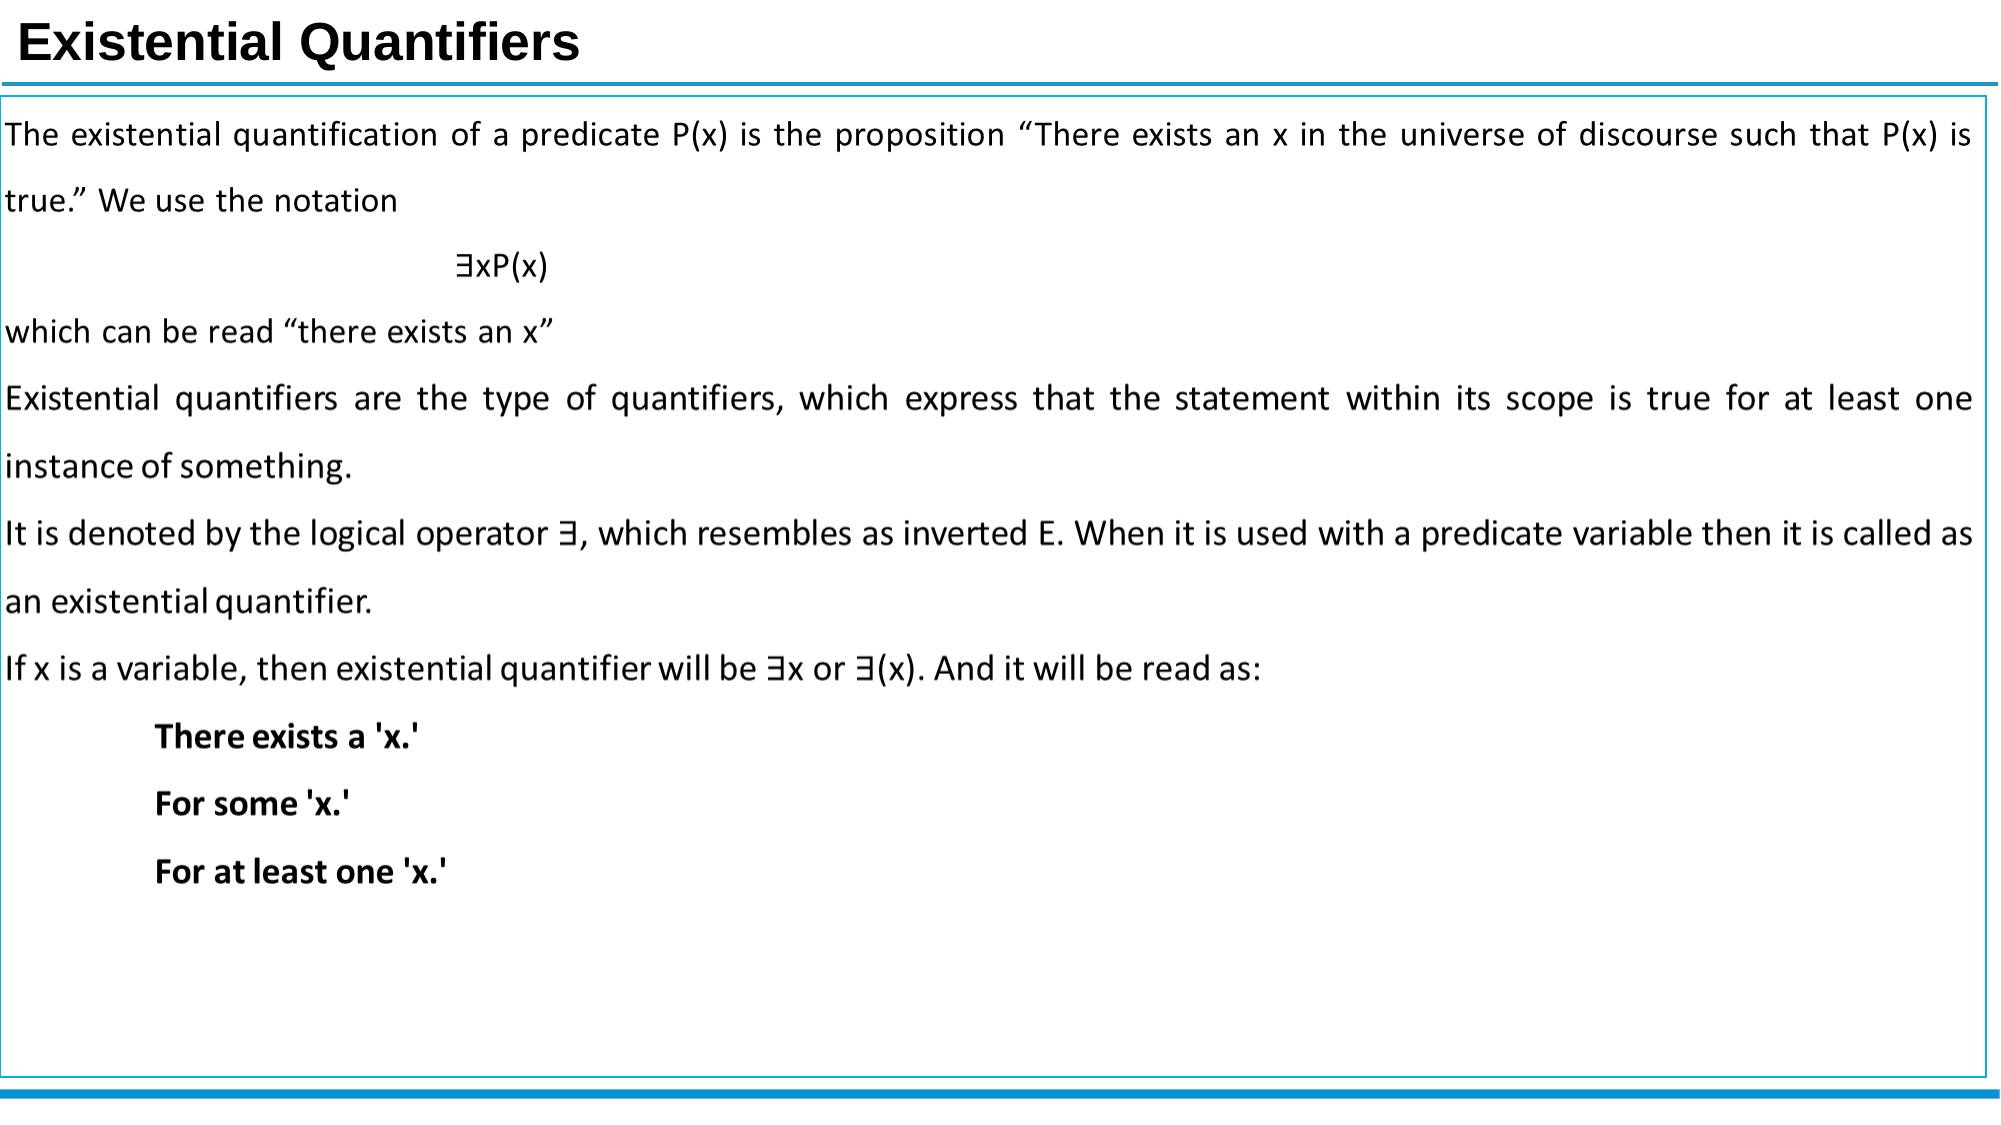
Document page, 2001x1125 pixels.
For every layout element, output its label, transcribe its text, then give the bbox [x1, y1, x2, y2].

text_box Existential Quantifiers [14, 7, 1198, 72]
text_box [0, 1089, 2000, 1099]
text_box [0, 95, 1986, 1078]
